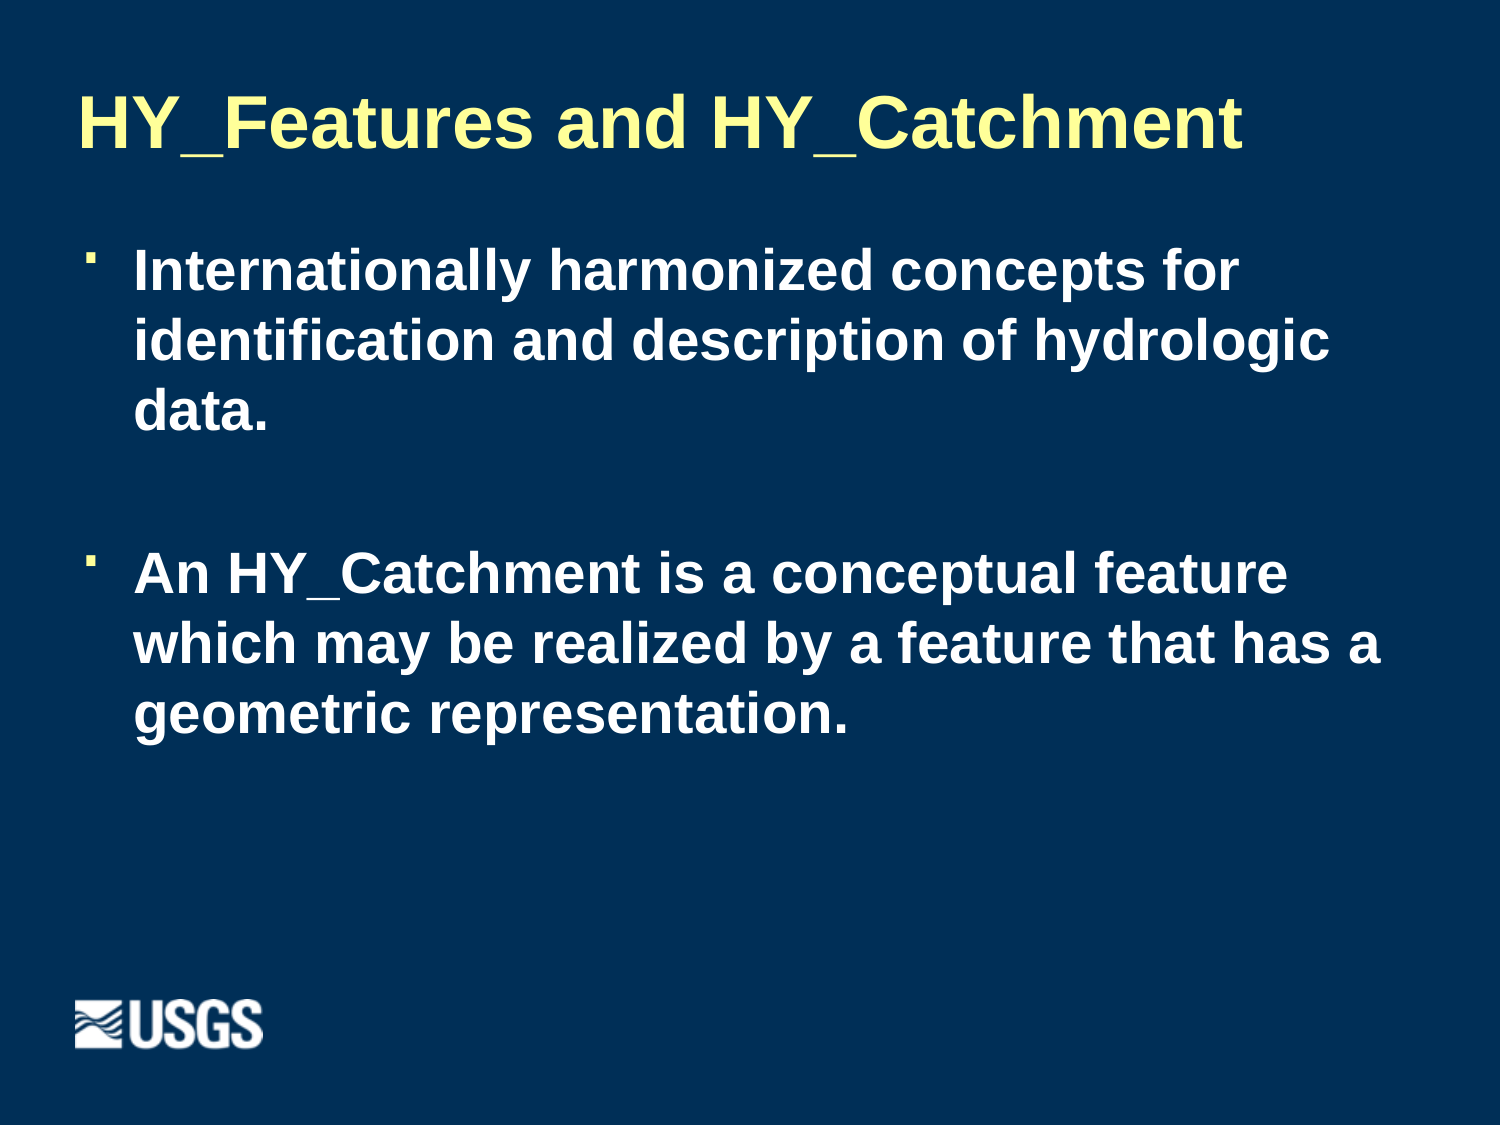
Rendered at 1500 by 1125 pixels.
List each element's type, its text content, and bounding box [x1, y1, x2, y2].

title HY_Features and HY_Catchment [62, 24, 1425, 213]
list Internationally harmonized concepts for identification and description of hydrologic data. An HY_Catchment is a conceptual feature which may be realized by a feature that has a geometric representation. [62, 224, 1425, 963]
